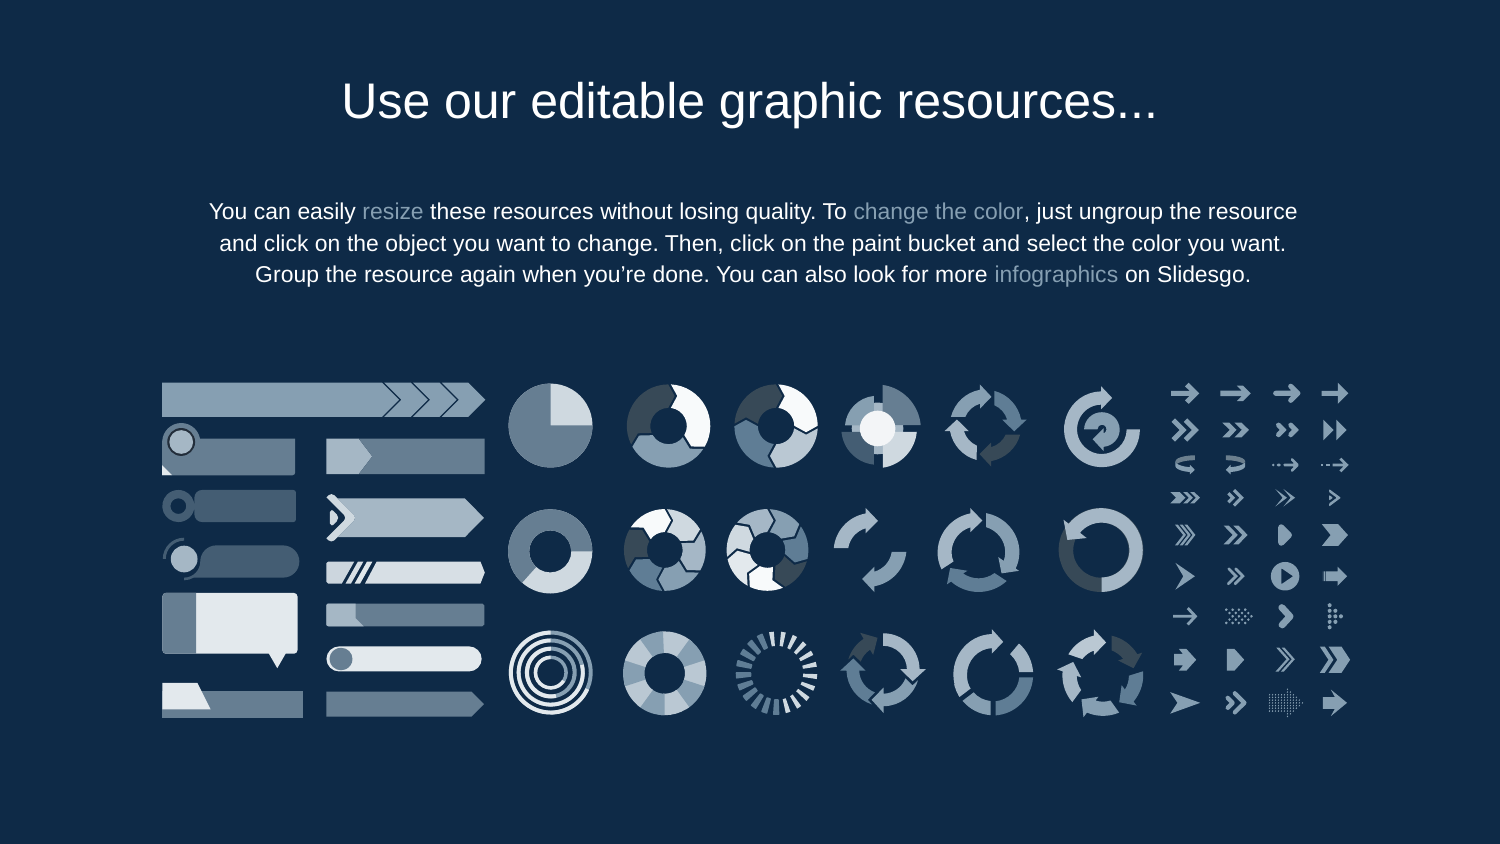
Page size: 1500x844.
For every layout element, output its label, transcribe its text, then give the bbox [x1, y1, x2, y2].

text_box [326, 561, 485, 584]
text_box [948, 628, 1034, 716]
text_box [1227, 488, 1245, 507]
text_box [841, 384, 922, 469]
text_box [1268, 688, 1304, 718]
text_box [1220, 385, 1251, 402]
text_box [1051, 386, 1141, 468]
text_box [1278, 604, 1294, 629]
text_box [1174, 524, 1196, 546]
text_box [724, 508, 811, 592]
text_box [929, 507, 1020, 593]
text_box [734, 384, 819, 468]
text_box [1170, 491, 1201, 504]
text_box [621, 508, 708, 592]
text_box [1320, 457, 1349, 473]
text_box [1174, 648, 1197, 671]
text_box [326, 691, 484, 717]
text_box [1322, 566, 1348, 586]
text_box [1224, 608, 1254, 625]
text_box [162, 592, 298, 669]
text_box [1278, 524, 1292, 546]
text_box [507, 509, 593, 594]
text_box [1175, 562, 1195, 590]
text_box [1171, 382, 1200, 404]
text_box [1274, 488, 1296, 507]
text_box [1271, 458, 1300, 472]
text_box You can easily resize these resources without losing quality. To change the color, just ungroup the resource and click on the object you want to change. Then, click on the paint bucket and select the color you want. Group the resource again when you’re done. You can also look for more infographics on Slidesgo. [175, 200, 1332, 280]
text_box [1322, 689, 1348, 717]
text_box [1321, 524, 1348, 546]
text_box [1275, 647, 1296, 672]
text_box [1225, 455, 1246, 475]
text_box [508, 383, 593, 468]
text_box [1226, 648, 1245, 671]
text_box [1170, 692, 1201, 714]
text_box [1175, 455, 1195, 475]
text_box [1274, 422, 1300, 438]
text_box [1222, 422, 1250, 438]
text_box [162, 682, 304, 718]
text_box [839, 632, 927, 714]
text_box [326, 646, 482, 672]
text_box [326, 438, 485, 475]
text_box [1319, 646, 1351, 674]
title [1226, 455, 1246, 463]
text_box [1171, 418, 1199, 442]
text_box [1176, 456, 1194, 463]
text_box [833, 507, 907, 593]
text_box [1044, 507, 1144, 593]
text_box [162, 537, 300, 581]
text_box [1270, 561, 1300, 591]
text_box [161, 382, 486, 418]
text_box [161, 424, 296, 476]
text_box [1323, 419, 1347, 441]
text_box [944, 384, 1027, 467]
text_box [1223, 525, 1248, 545]
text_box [622, 631, 707, 716]
text_box [1273, 383, 1301, 403]
text_box [162, 489, 296, 523]
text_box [736, 631, 818, 715]
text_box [1326, 602, 1344, 630]
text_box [326, 603, 485, 627]
text_box [1321, 382, 1349, 404]
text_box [494, 615, 608, 730]
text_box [1226, 567, 1246, 586]
text_box [1173, 607, 1198, 626]
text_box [1224, 690, 1248, 715]
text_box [326, 493, 485, 542]
title Use our editable graphic resources... [171, 53, 1328, 133]
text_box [617, 384, 713, 468]
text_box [1056, 629, 1144, 718]
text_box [1328, 489, 1341, 507]
